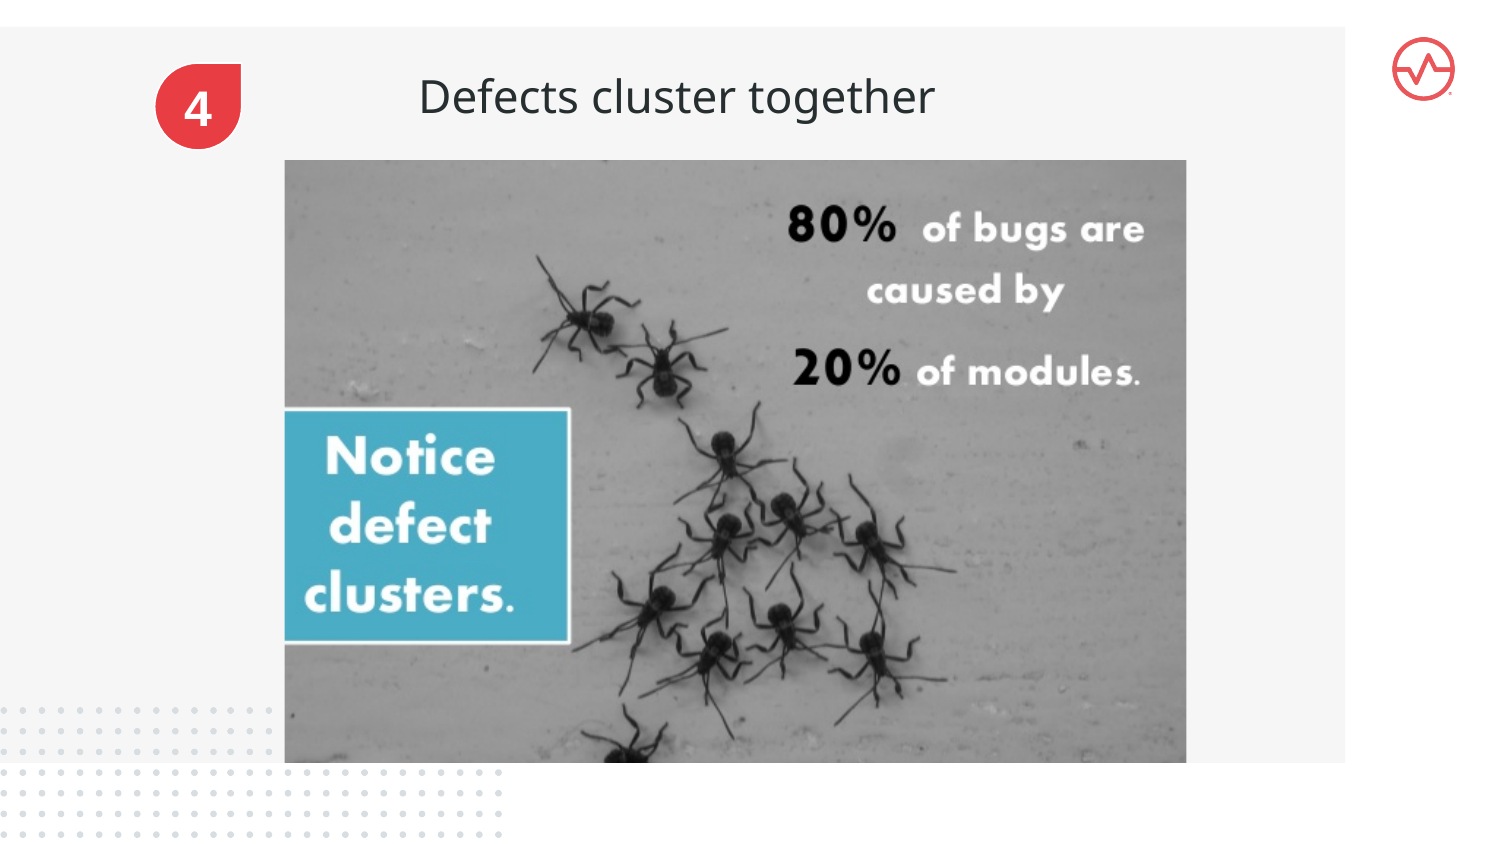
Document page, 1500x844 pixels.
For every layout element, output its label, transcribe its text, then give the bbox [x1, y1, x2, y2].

text_box 4 [154, 63, 242, 151]
picture [1391, 37, 1455, 101]
text_box Defects cluster together [147, 40, 1207, 150]
picture [227, 160, 1187, 844]
text_box [0, 26, 1346, 763]
picture [0, 707, 217, 844]
